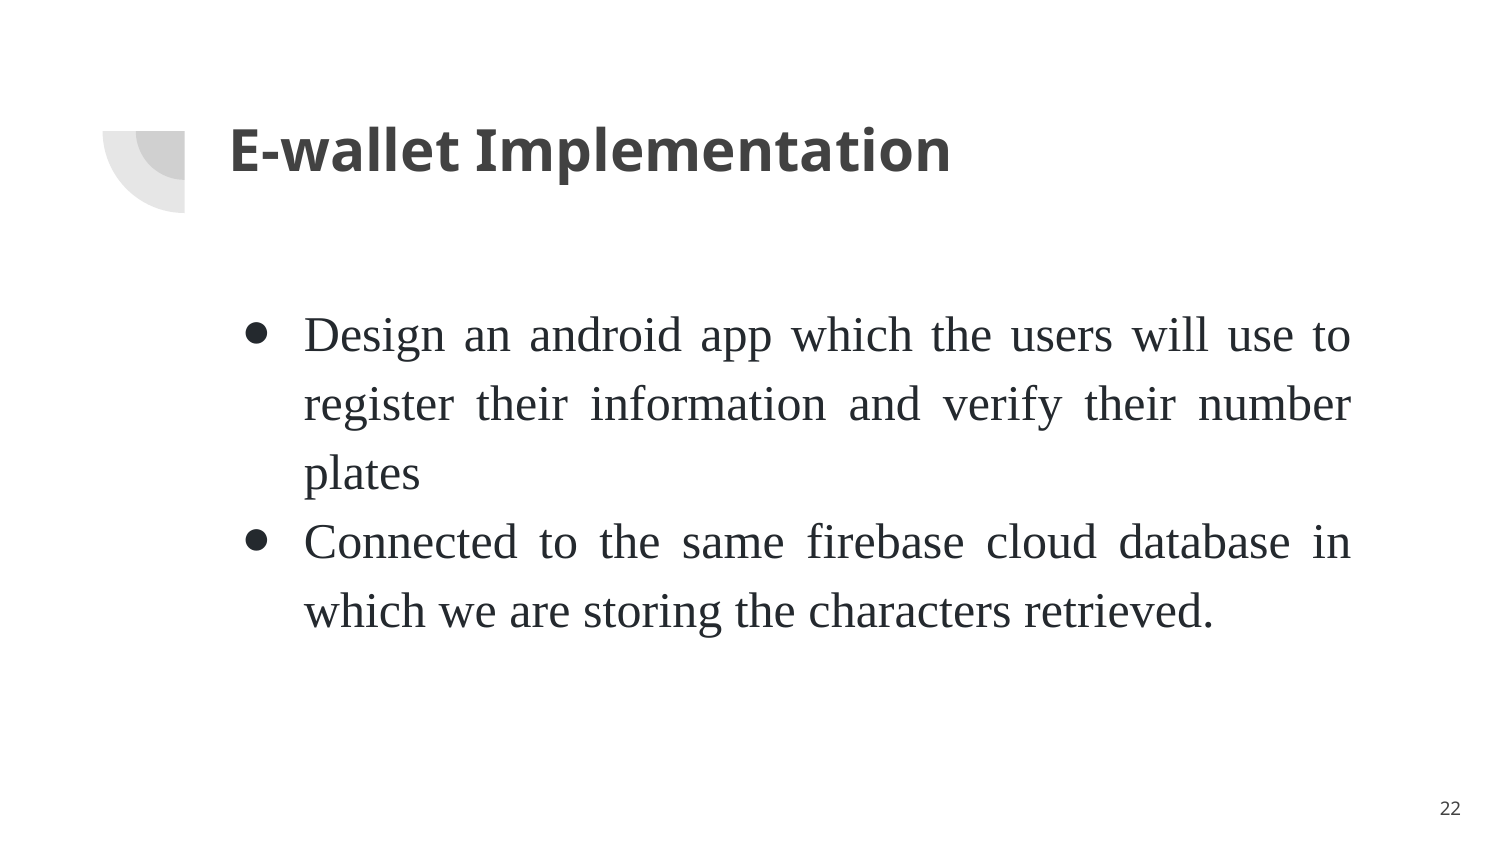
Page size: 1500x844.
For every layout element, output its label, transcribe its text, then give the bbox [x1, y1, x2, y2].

list Design an android app which the users will use to register their information and verify their number plates Connected to the same firebase cloud database in which we are storing the characters retrieved. [213, 277, 1368, 806]
title E-wallet Implementation [213, 98, 1368, 263]
slide_number ‹#› [1386, 777, 1477, 842]
